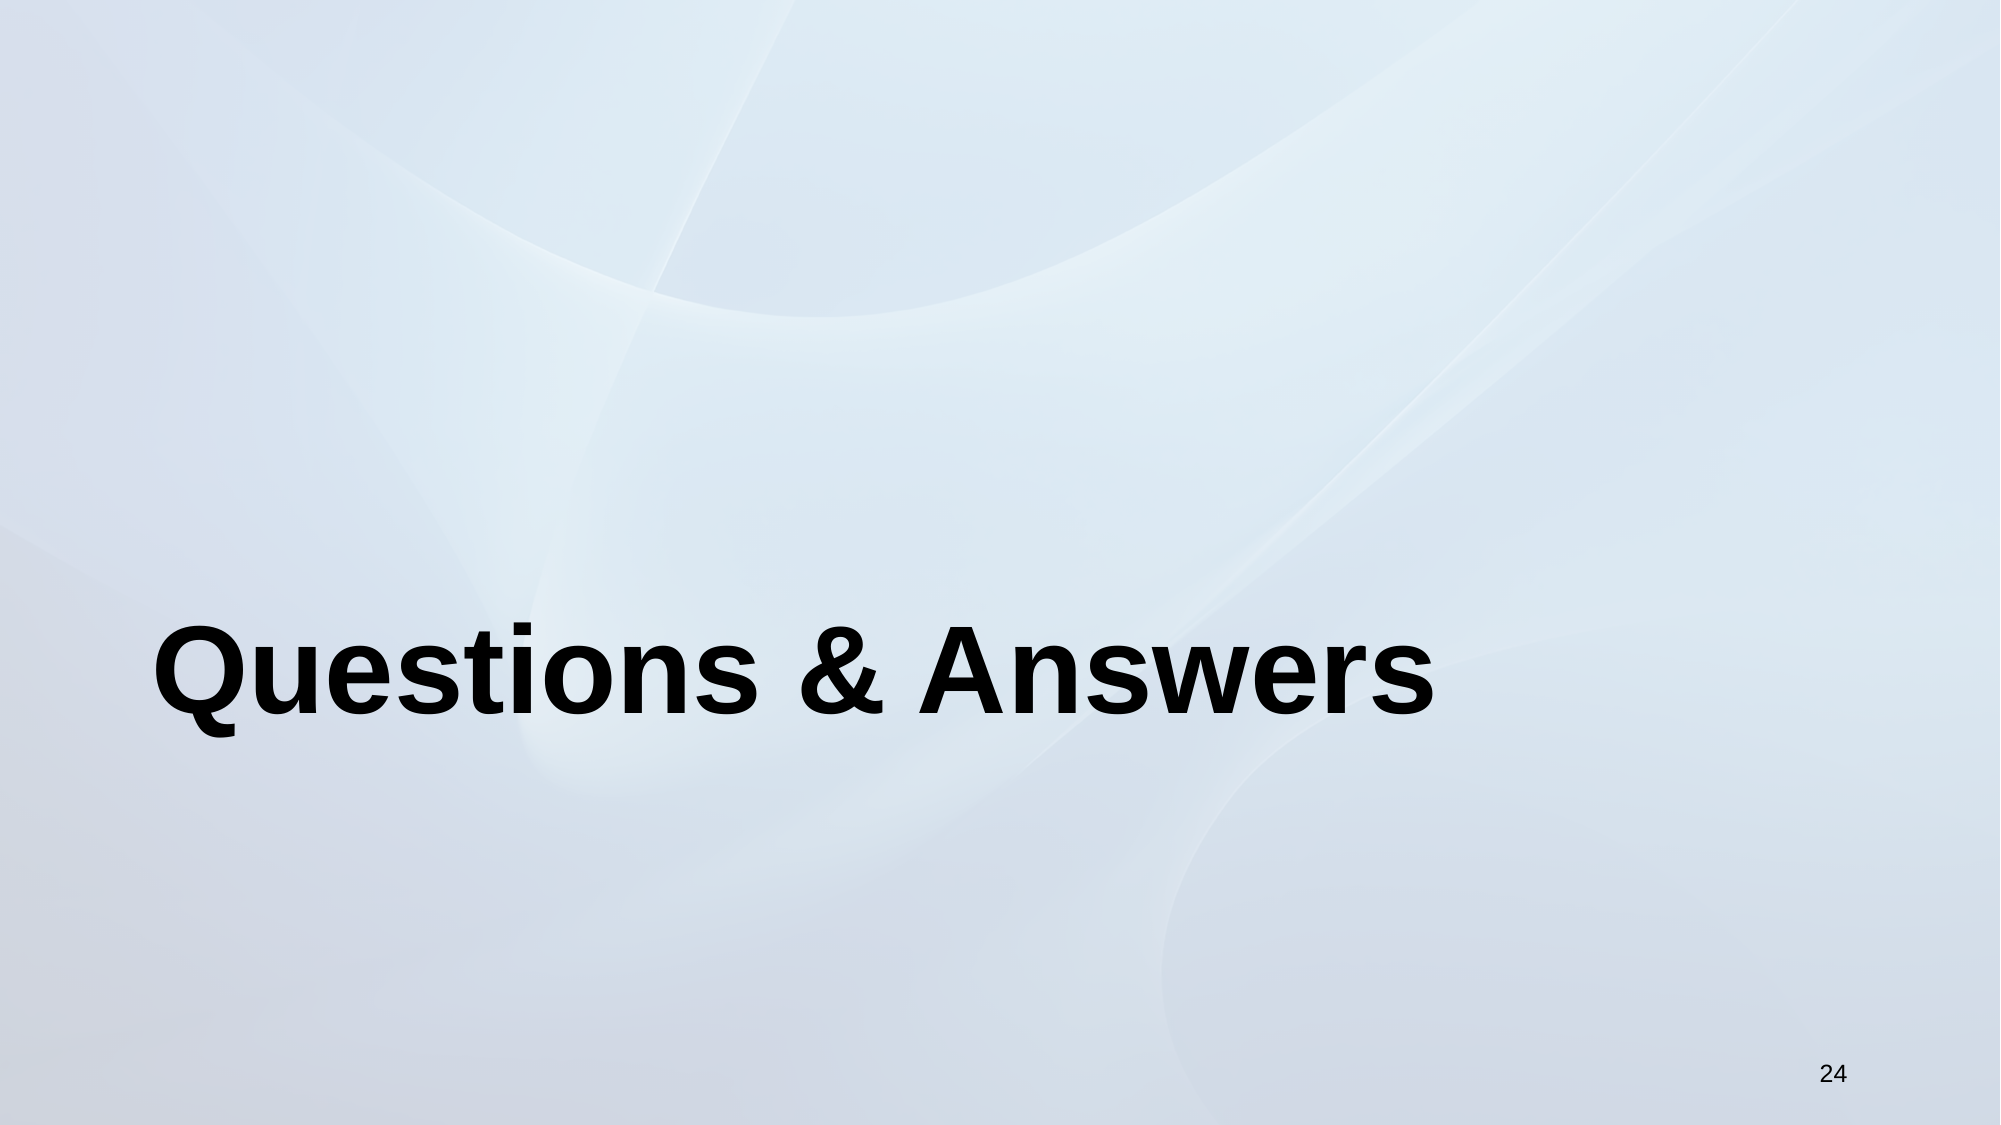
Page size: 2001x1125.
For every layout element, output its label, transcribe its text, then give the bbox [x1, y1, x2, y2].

title Questions & Answers [136, 280, 1862, 749]
slide_number 24 [1412, 1042, 1863, 1103]
